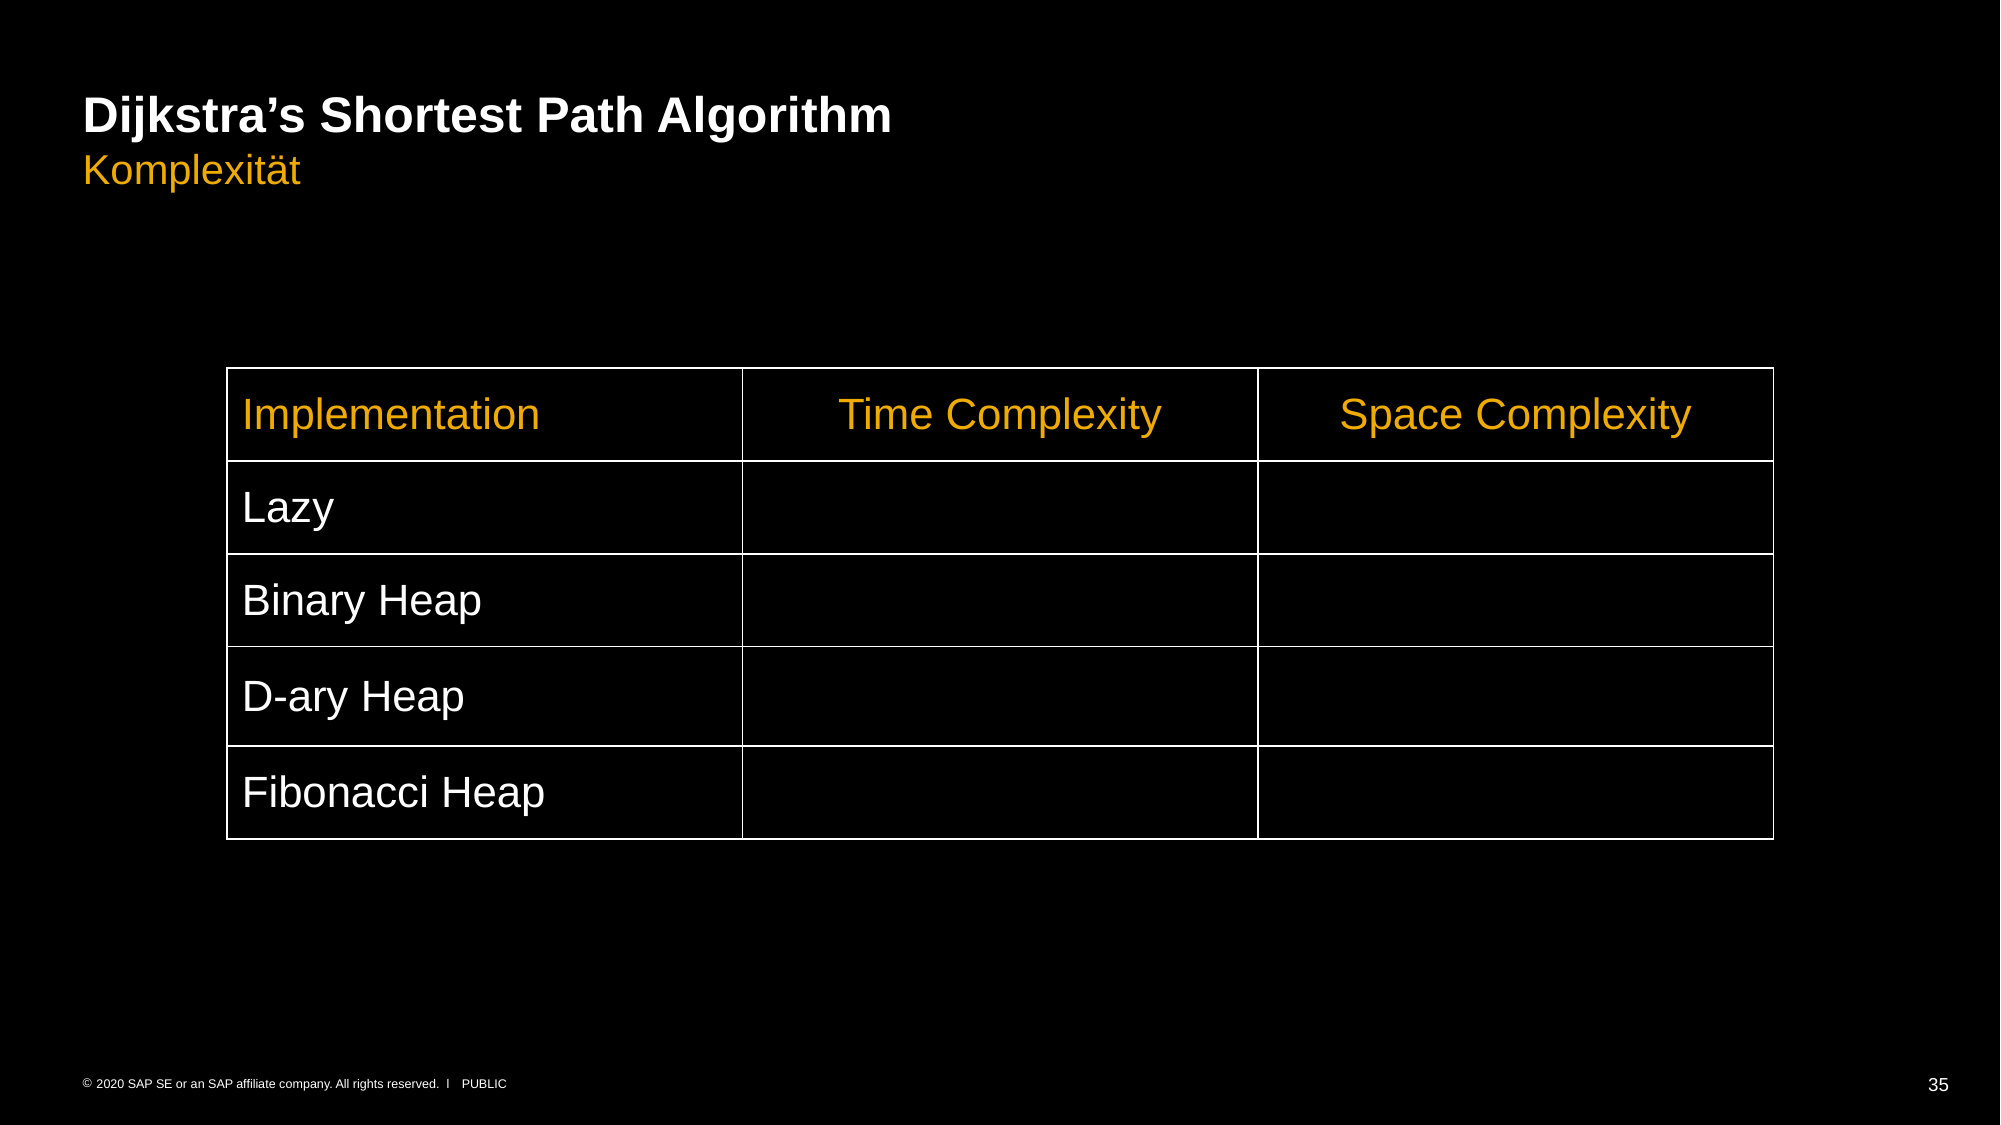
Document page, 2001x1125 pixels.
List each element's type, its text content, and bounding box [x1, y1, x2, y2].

title Dijkstra’s Shortest Path Algorithm Komplexität [82, 82, 1918, 194]
